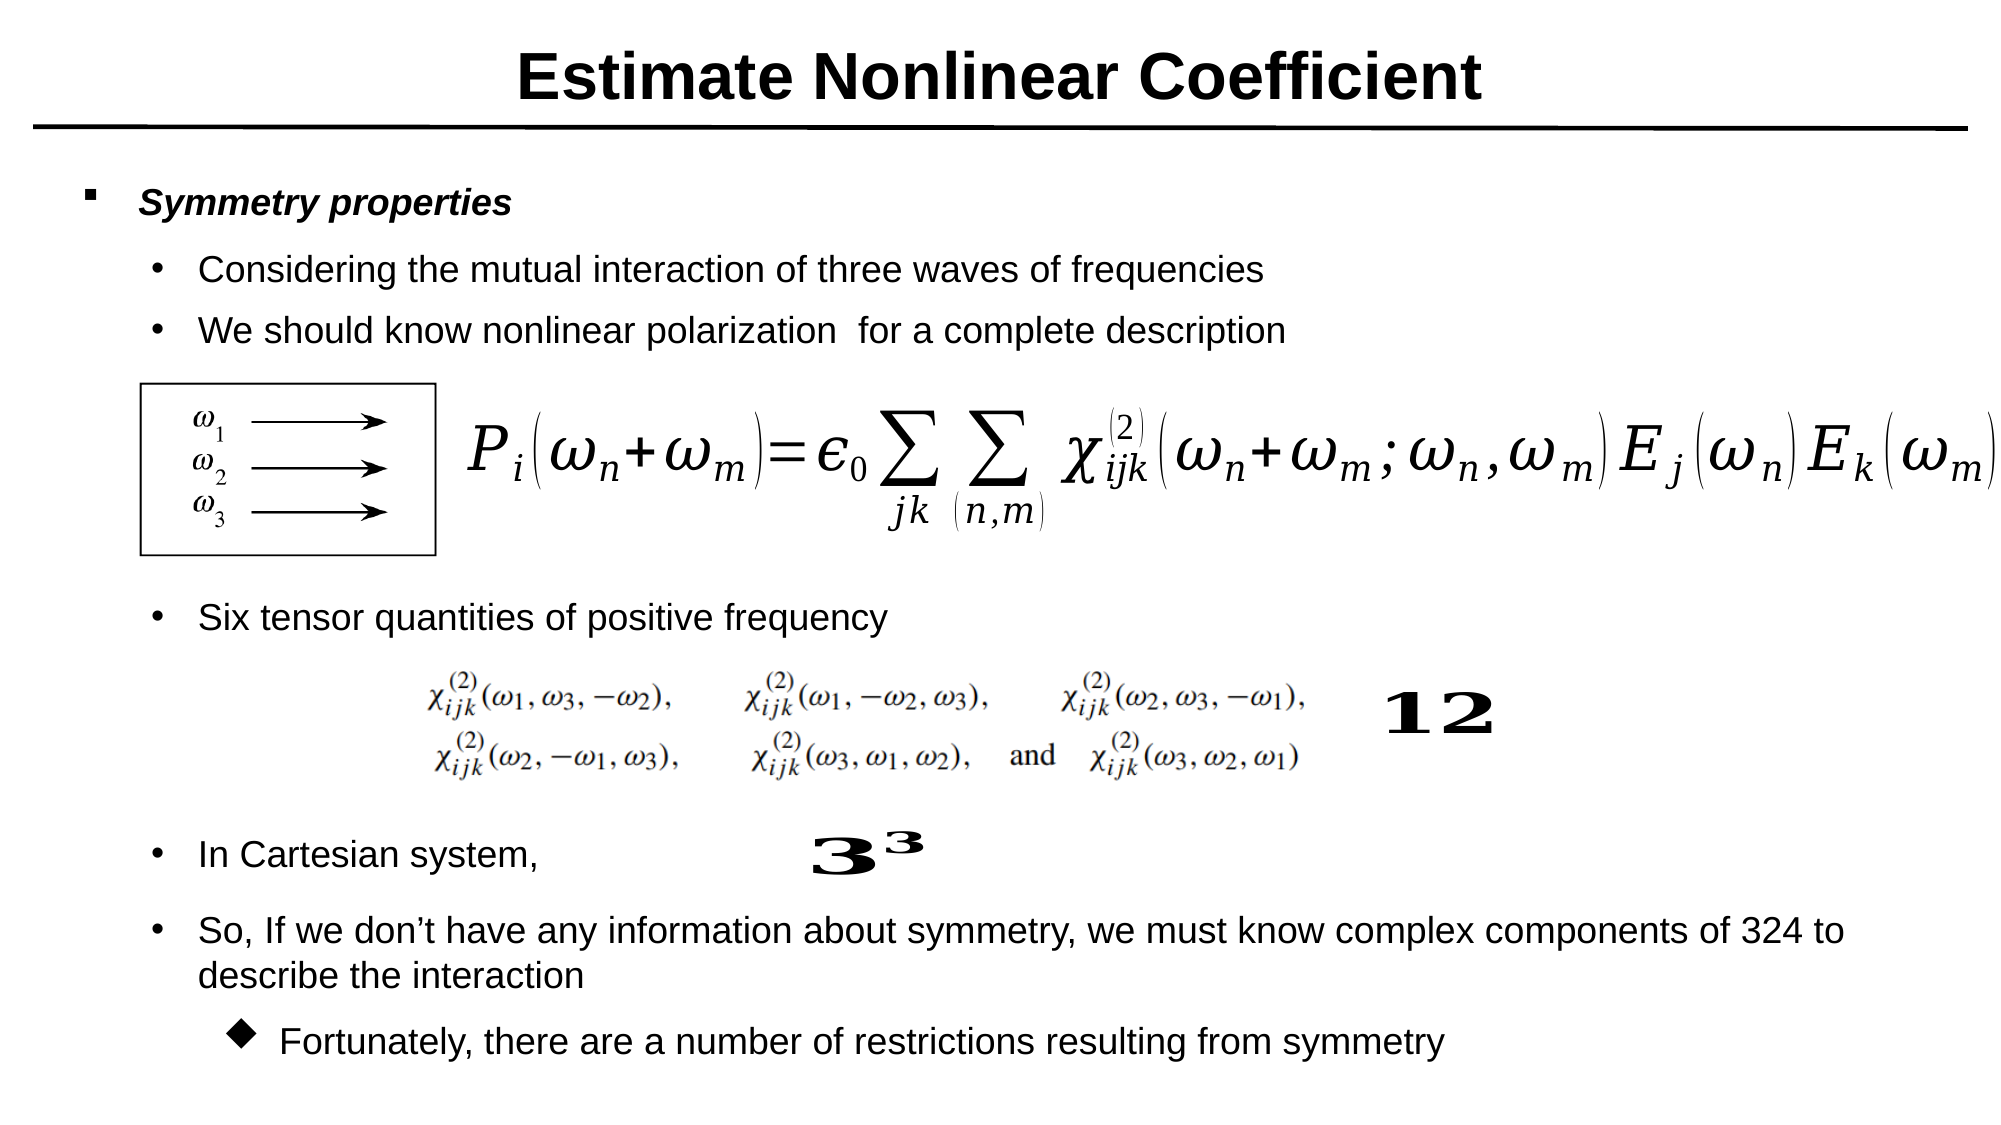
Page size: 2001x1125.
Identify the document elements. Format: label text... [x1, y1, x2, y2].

text_box So, If we don’t have any information about symmetry, we must know complex components of 324 to describe the interaction [136, 898, 1905, 1004]
text_box Symmetry properties [67, 170, 1942, 230]
picture [421, 652, 1314, 801]
picture [136, 375, 440, 565]
text_box Fortunately, there are a number of restrictions resulting from symmetry [208, 1009, 1977, 1069]
title Estimate Nonlinear Coefficient [0, 24, 2000, 131]
text_box Six tensor quantities of positive frequency [136, 586, 1905, 646]
